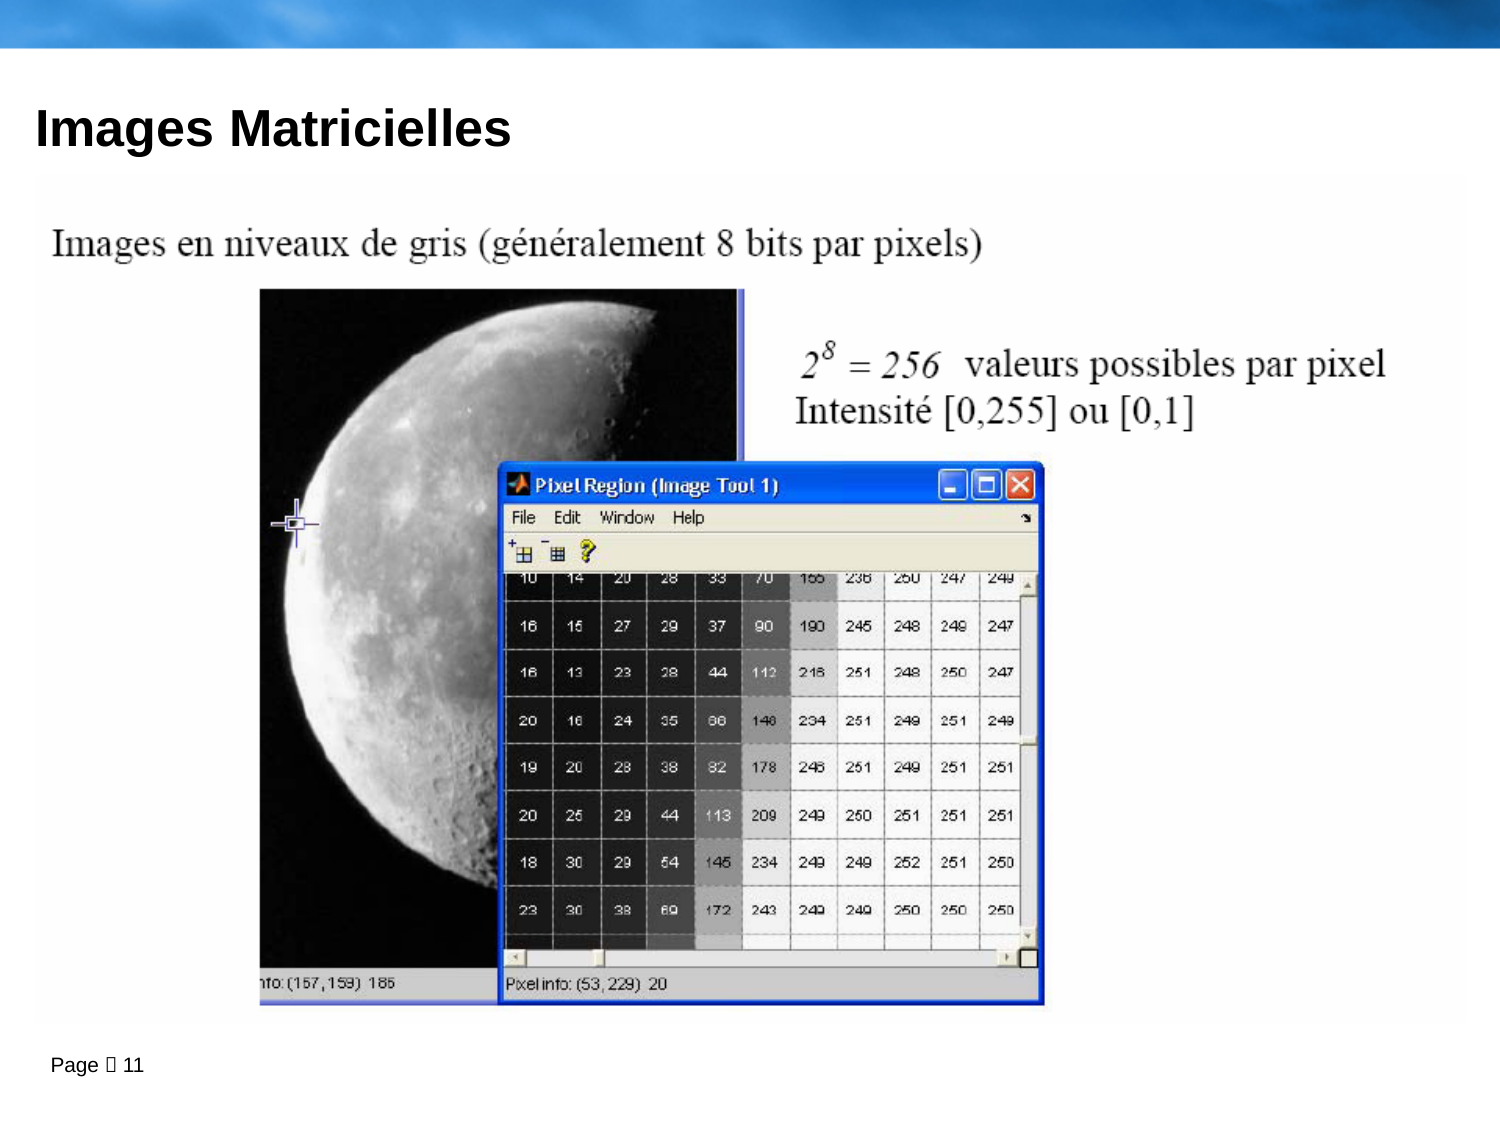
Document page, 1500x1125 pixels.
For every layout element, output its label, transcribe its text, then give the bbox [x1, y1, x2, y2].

title Images Matricielles [34, 93, 1386, 163]
picture [0, 0, 1500, 1125]
